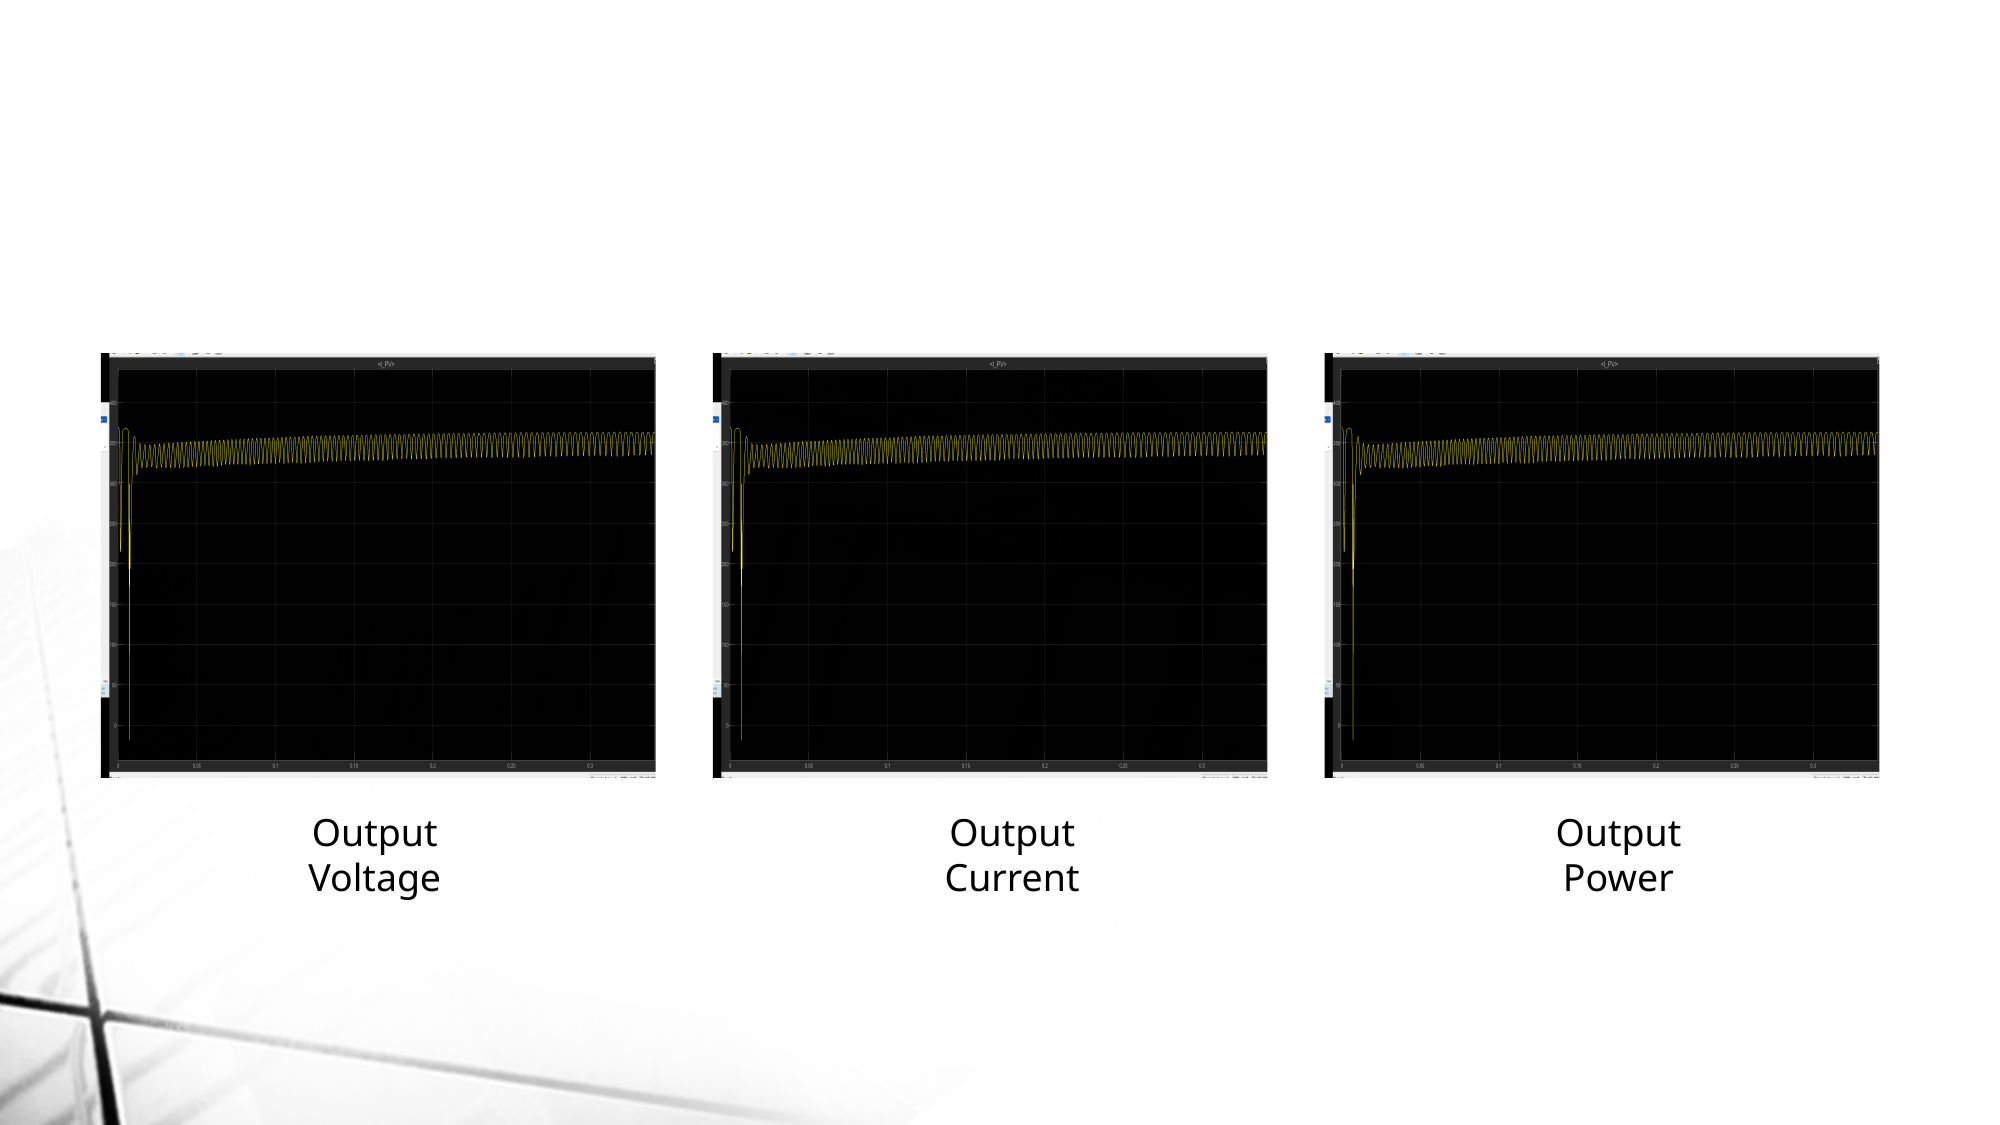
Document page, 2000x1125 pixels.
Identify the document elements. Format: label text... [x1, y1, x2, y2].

picture [0, 0, 2000, 1125]
text_box Output Voltage [237, 801, 513, 907]
text_box Output Power [1487, 801, 1750, 907]
text_box Output Current [874, 801, 1150, 907]
